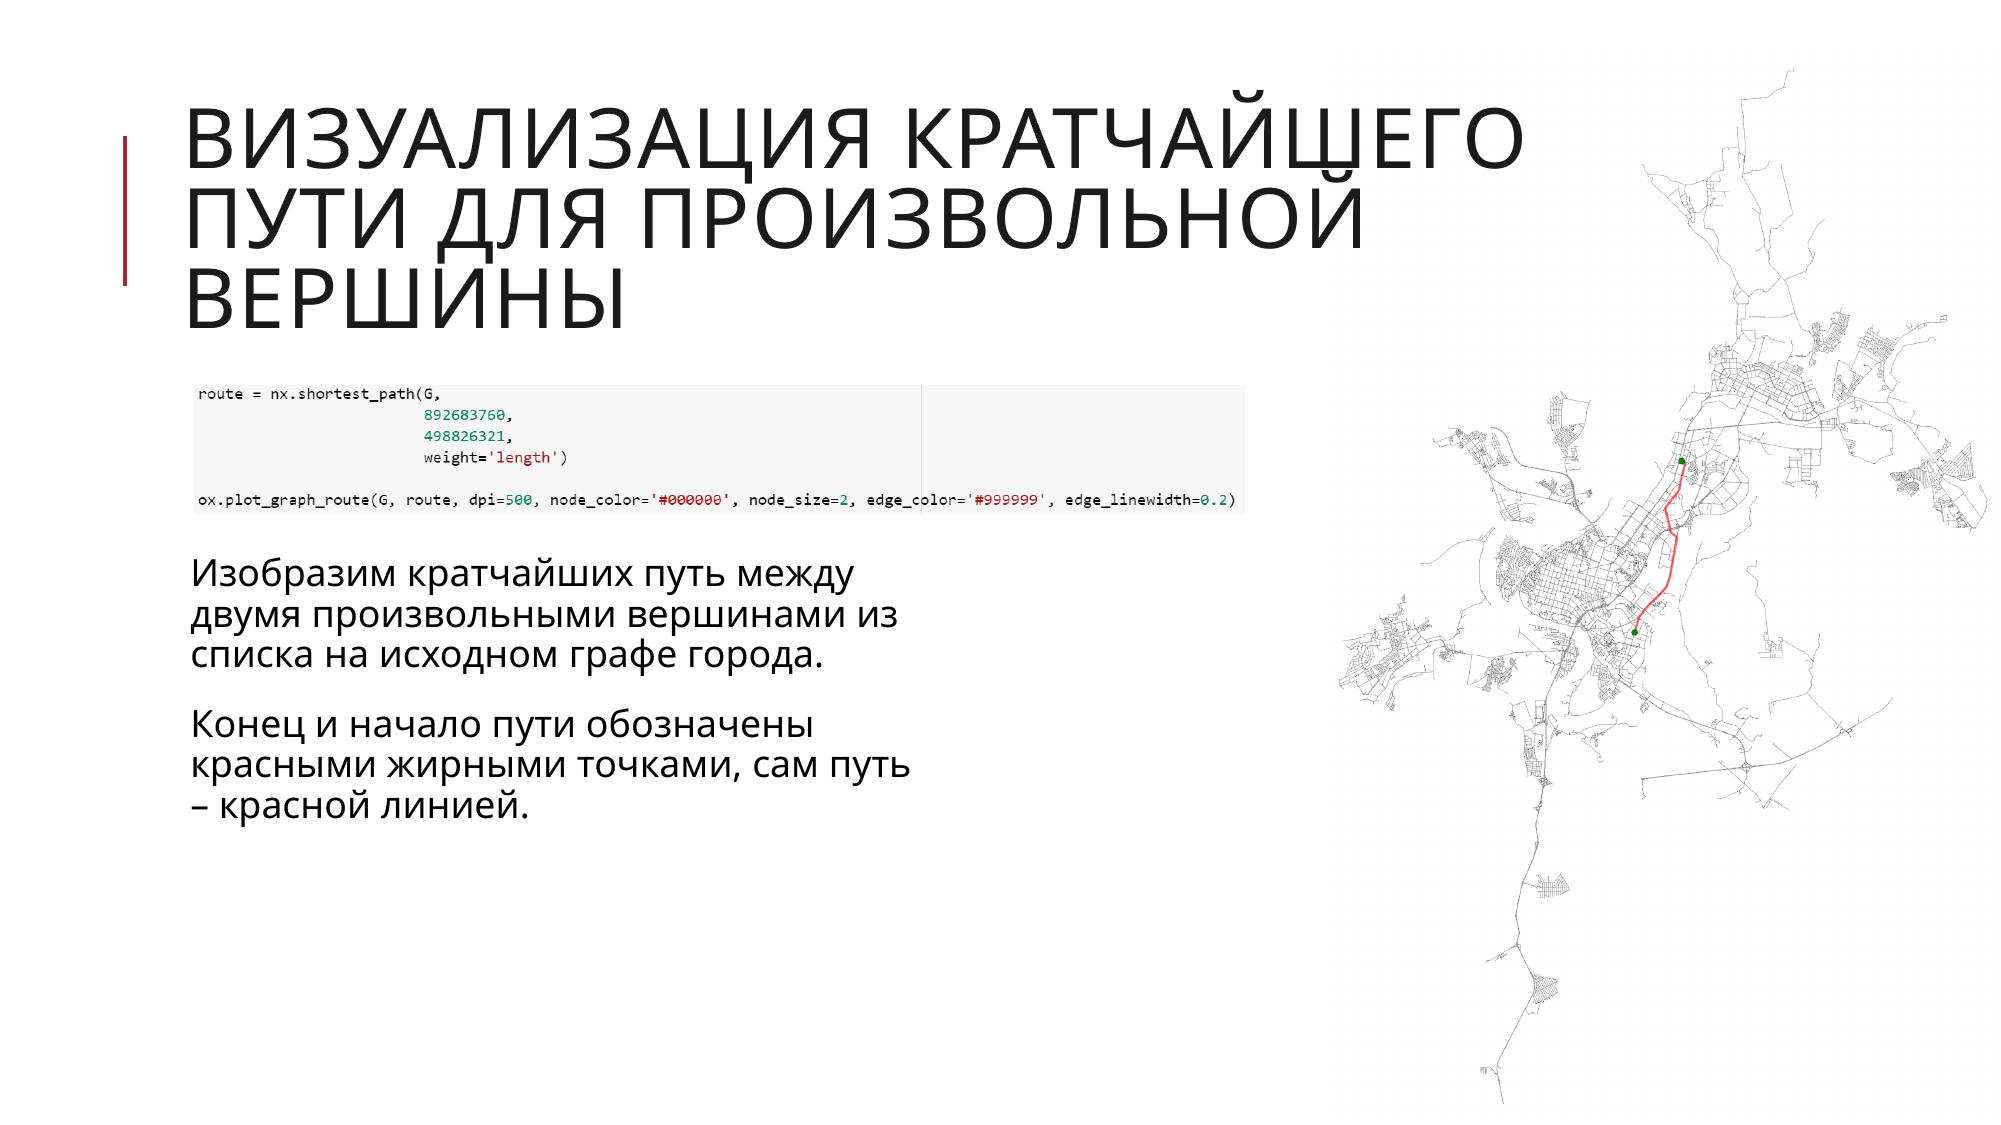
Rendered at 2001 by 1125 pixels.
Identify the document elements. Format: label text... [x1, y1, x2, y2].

title визуализация кратчайшего пути для произвольной вершины [168, 101, 1319, 348]
list Изобразим кратчайших путь между двумя произвольными вершинами из списка на исходном графе города. Конец и начало пути обозначены красными жирными точками, сам путь – красной линией. [168, 546, 948, 1035]
picture [194, 384, 1246, 515]
picture [1326, 48, 2000, 1125]
